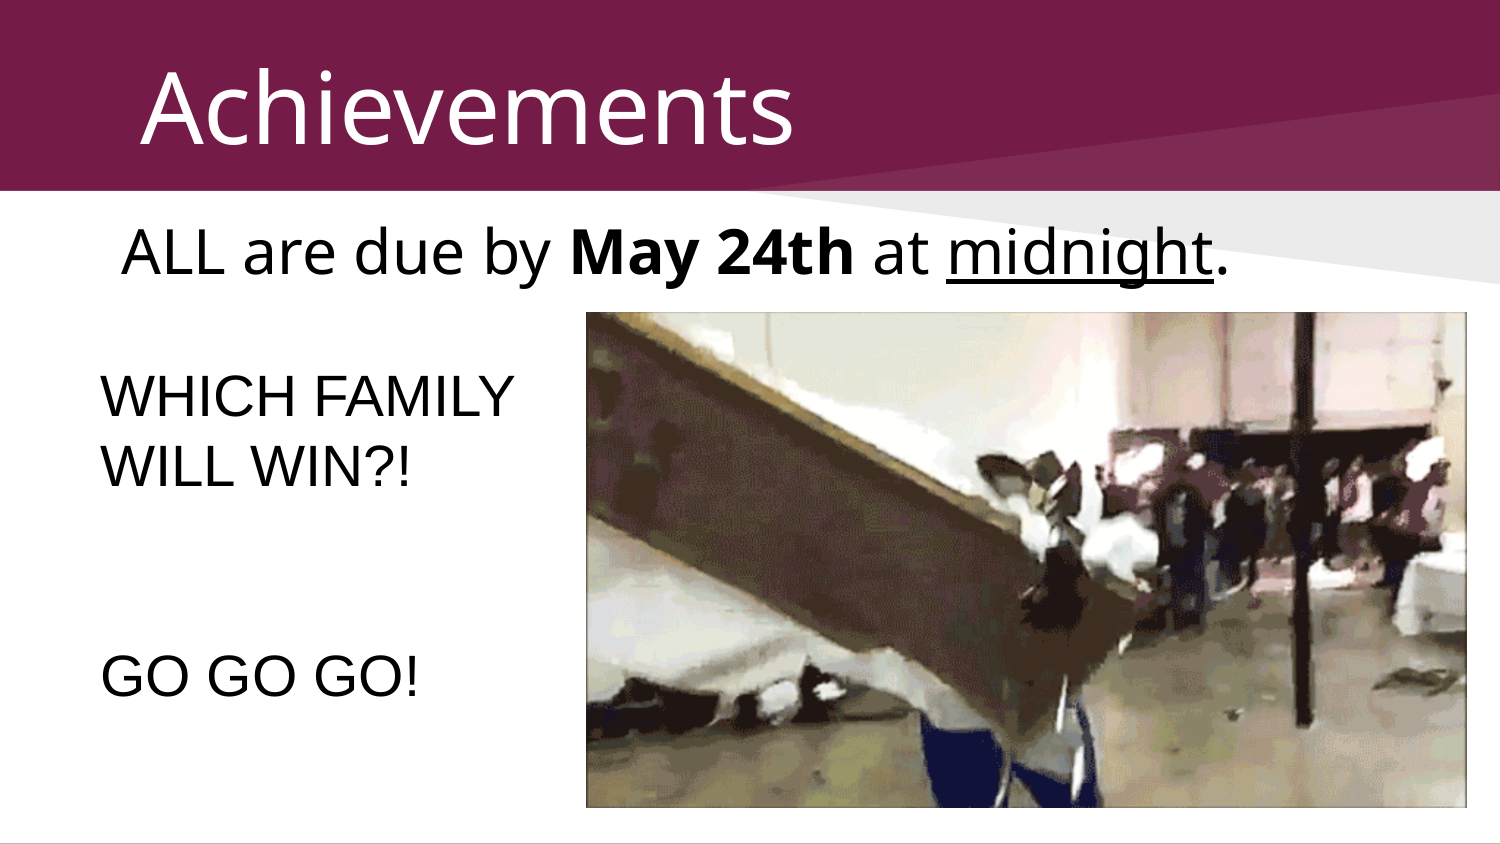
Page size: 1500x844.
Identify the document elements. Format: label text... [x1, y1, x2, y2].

list ALL are due by May 24th at midnight. [75, 196, 1425, 808]
text_box WHICH FAMILY WILL WIN?! GO GO GO! [85, 343, 546, 765]
title Achievements [75, 33, 1425, 175]
picture [586, 312, 1467, 809]
